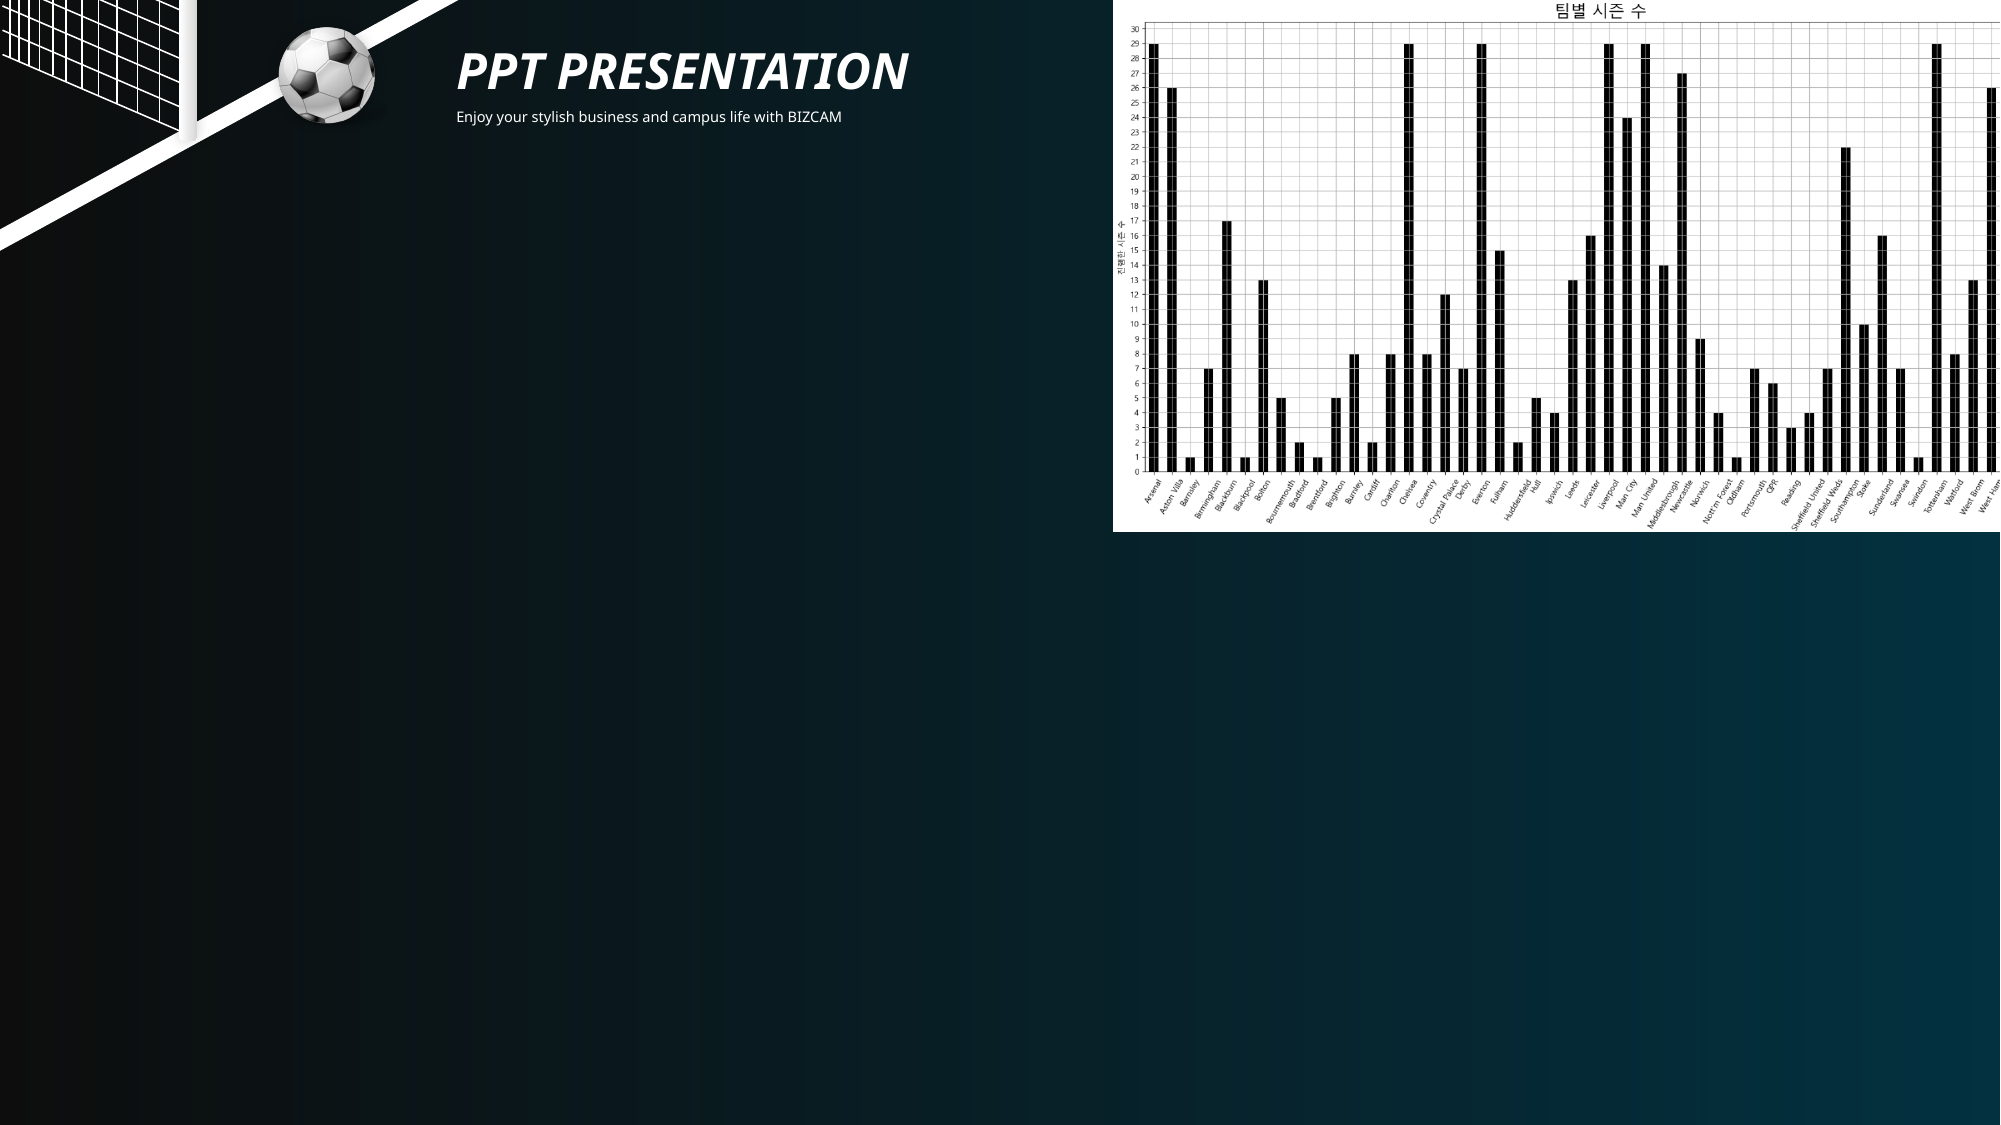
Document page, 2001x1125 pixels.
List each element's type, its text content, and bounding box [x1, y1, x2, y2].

picture [265, 13, 388, 137]
picture [1113, 0, 2000, 1125]
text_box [2, 0, 183, 133]
text_box PPT PRESENTATION Enjoy your stylish business and campus life with BIZCAM [467, 1, 1113, 133]
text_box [0, 0, 467, 246]
